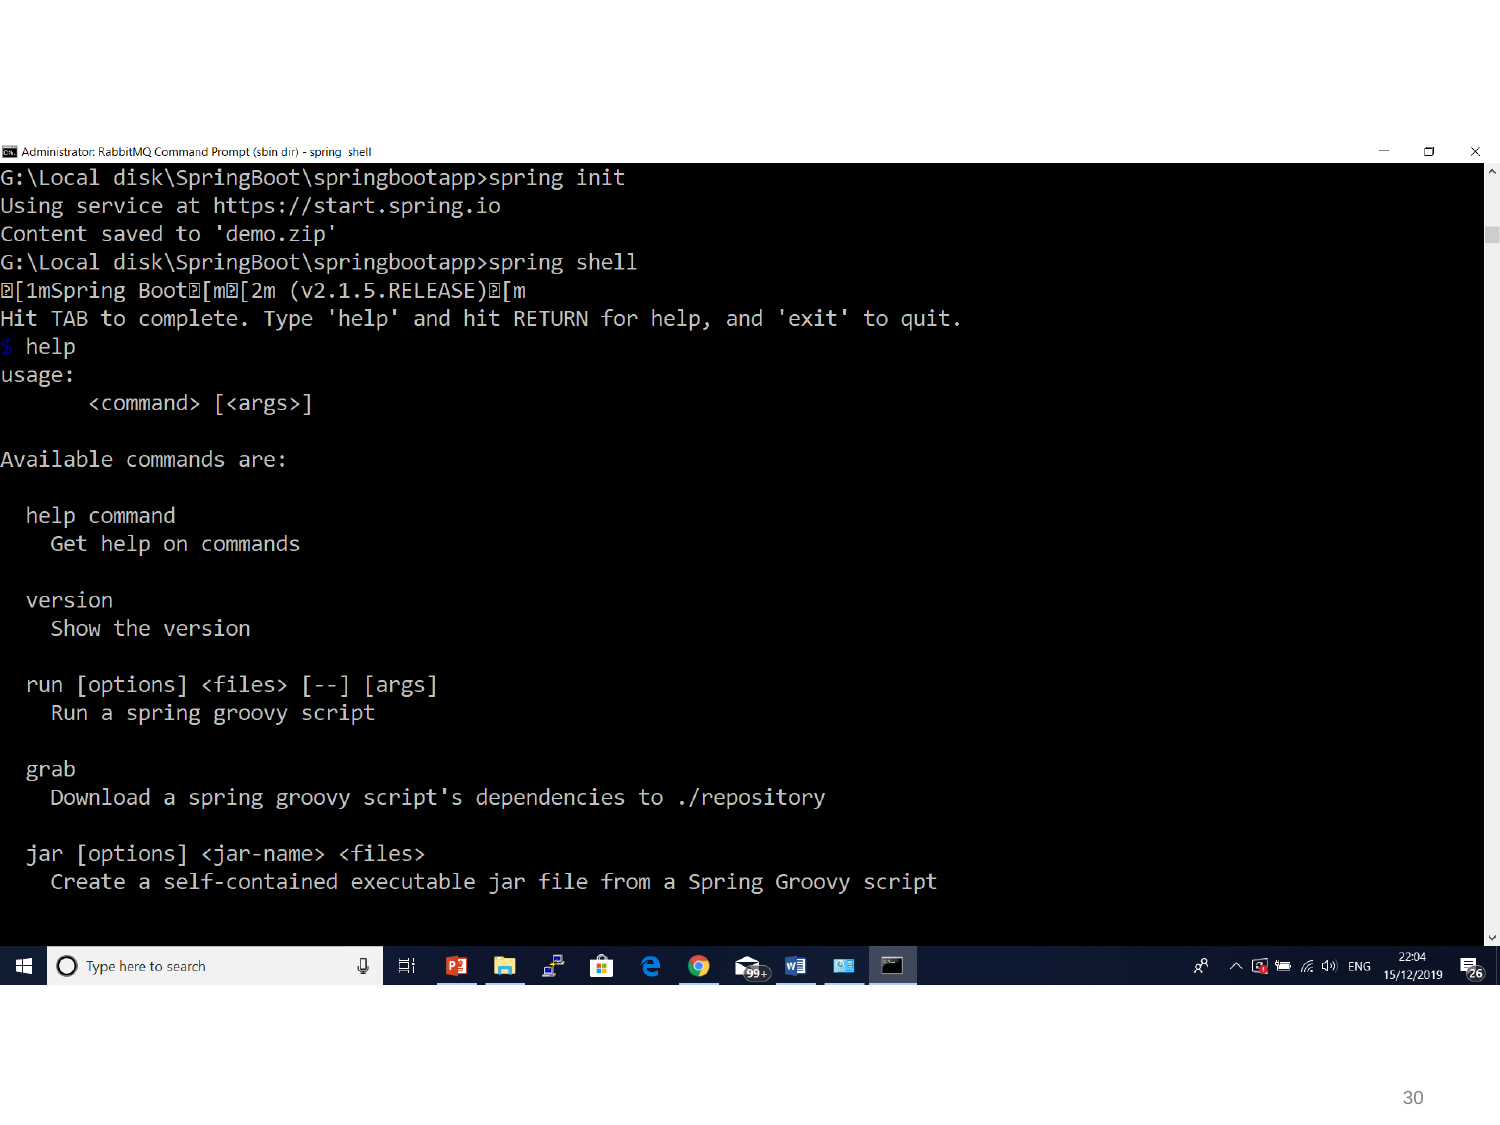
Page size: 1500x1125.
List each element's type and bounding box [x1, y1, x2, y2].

picture [0, 140, 1500, 985]
